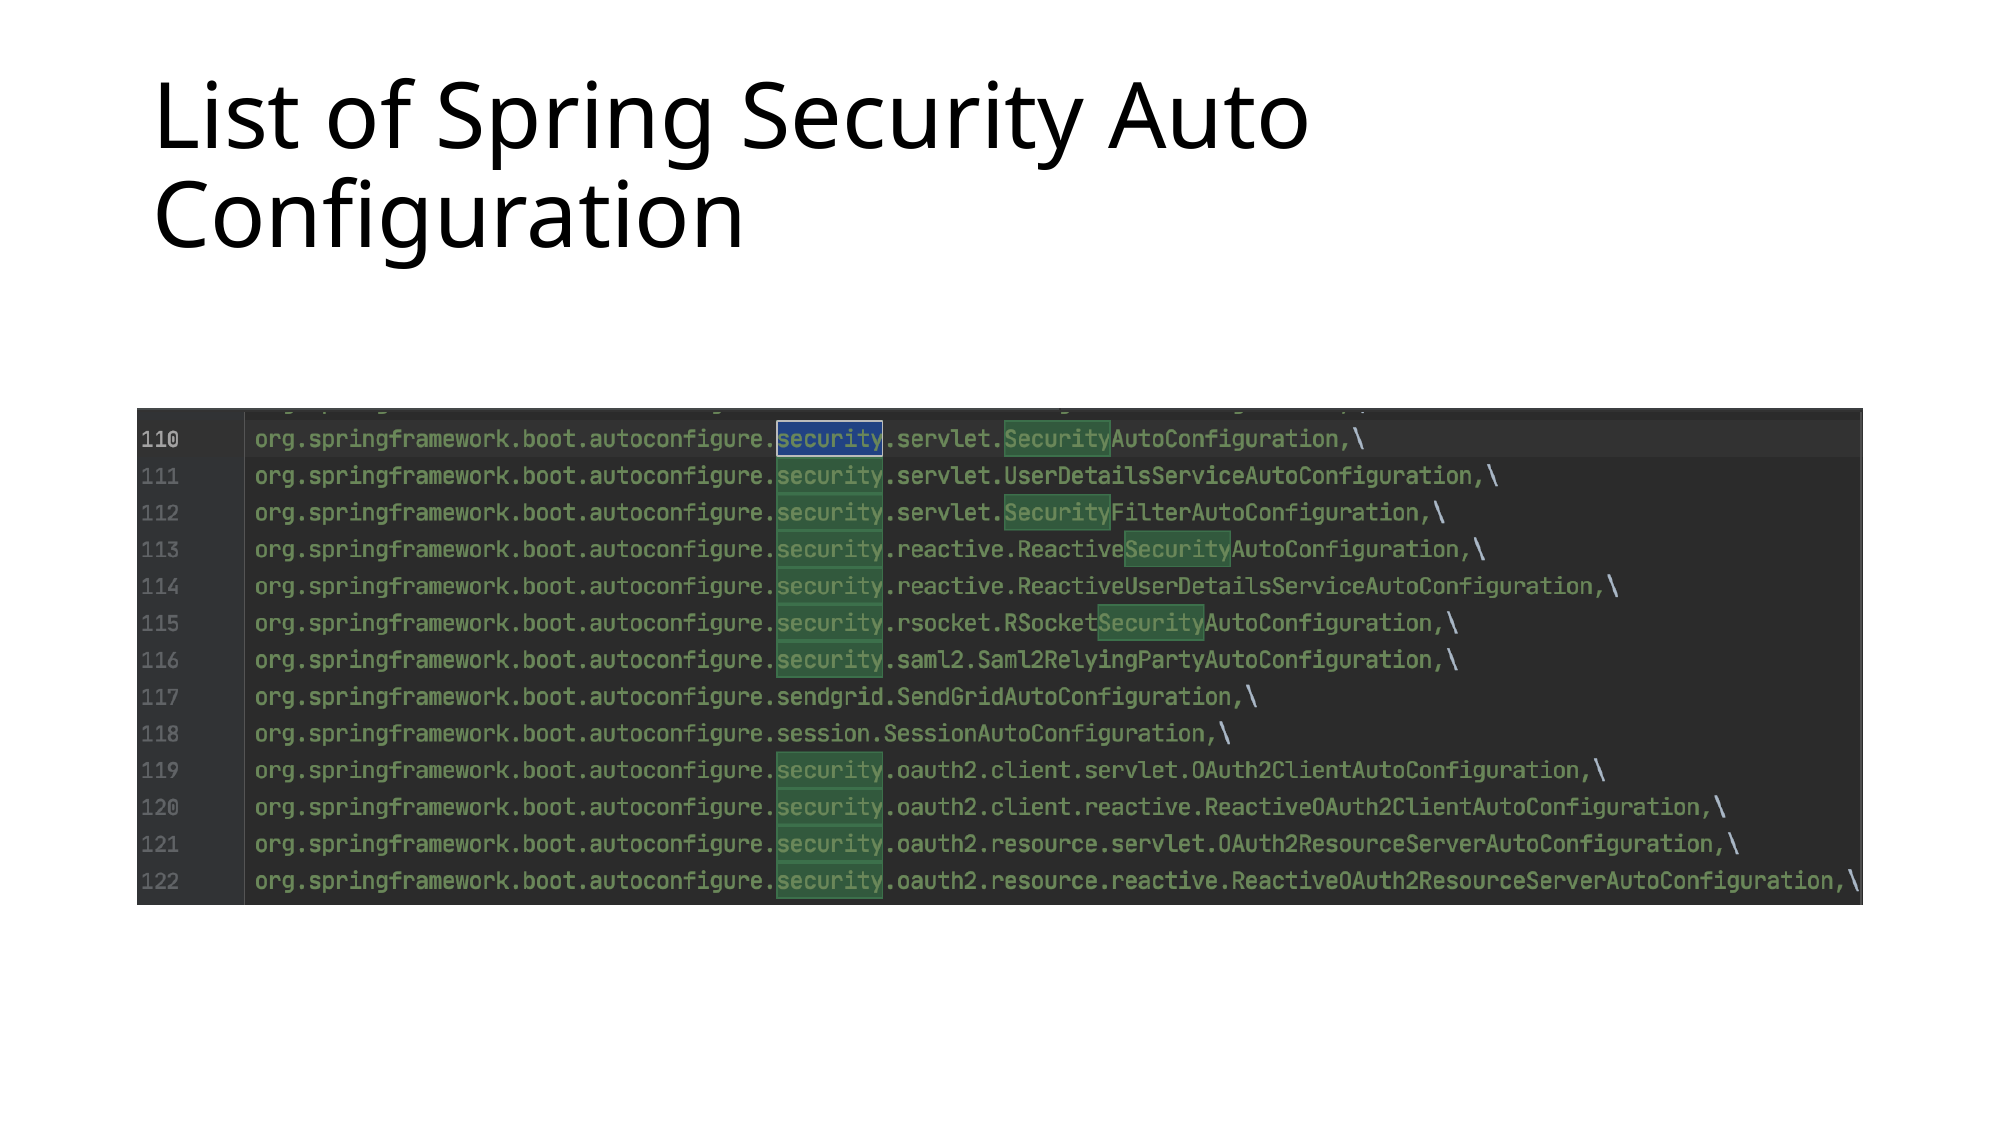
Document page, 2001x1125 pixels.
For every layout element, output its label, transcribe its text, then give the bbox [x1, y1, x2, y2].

title List of Spring Security Auto Configuration [137, 59, 1863, 278]
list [137, 408, 1863, 905]
